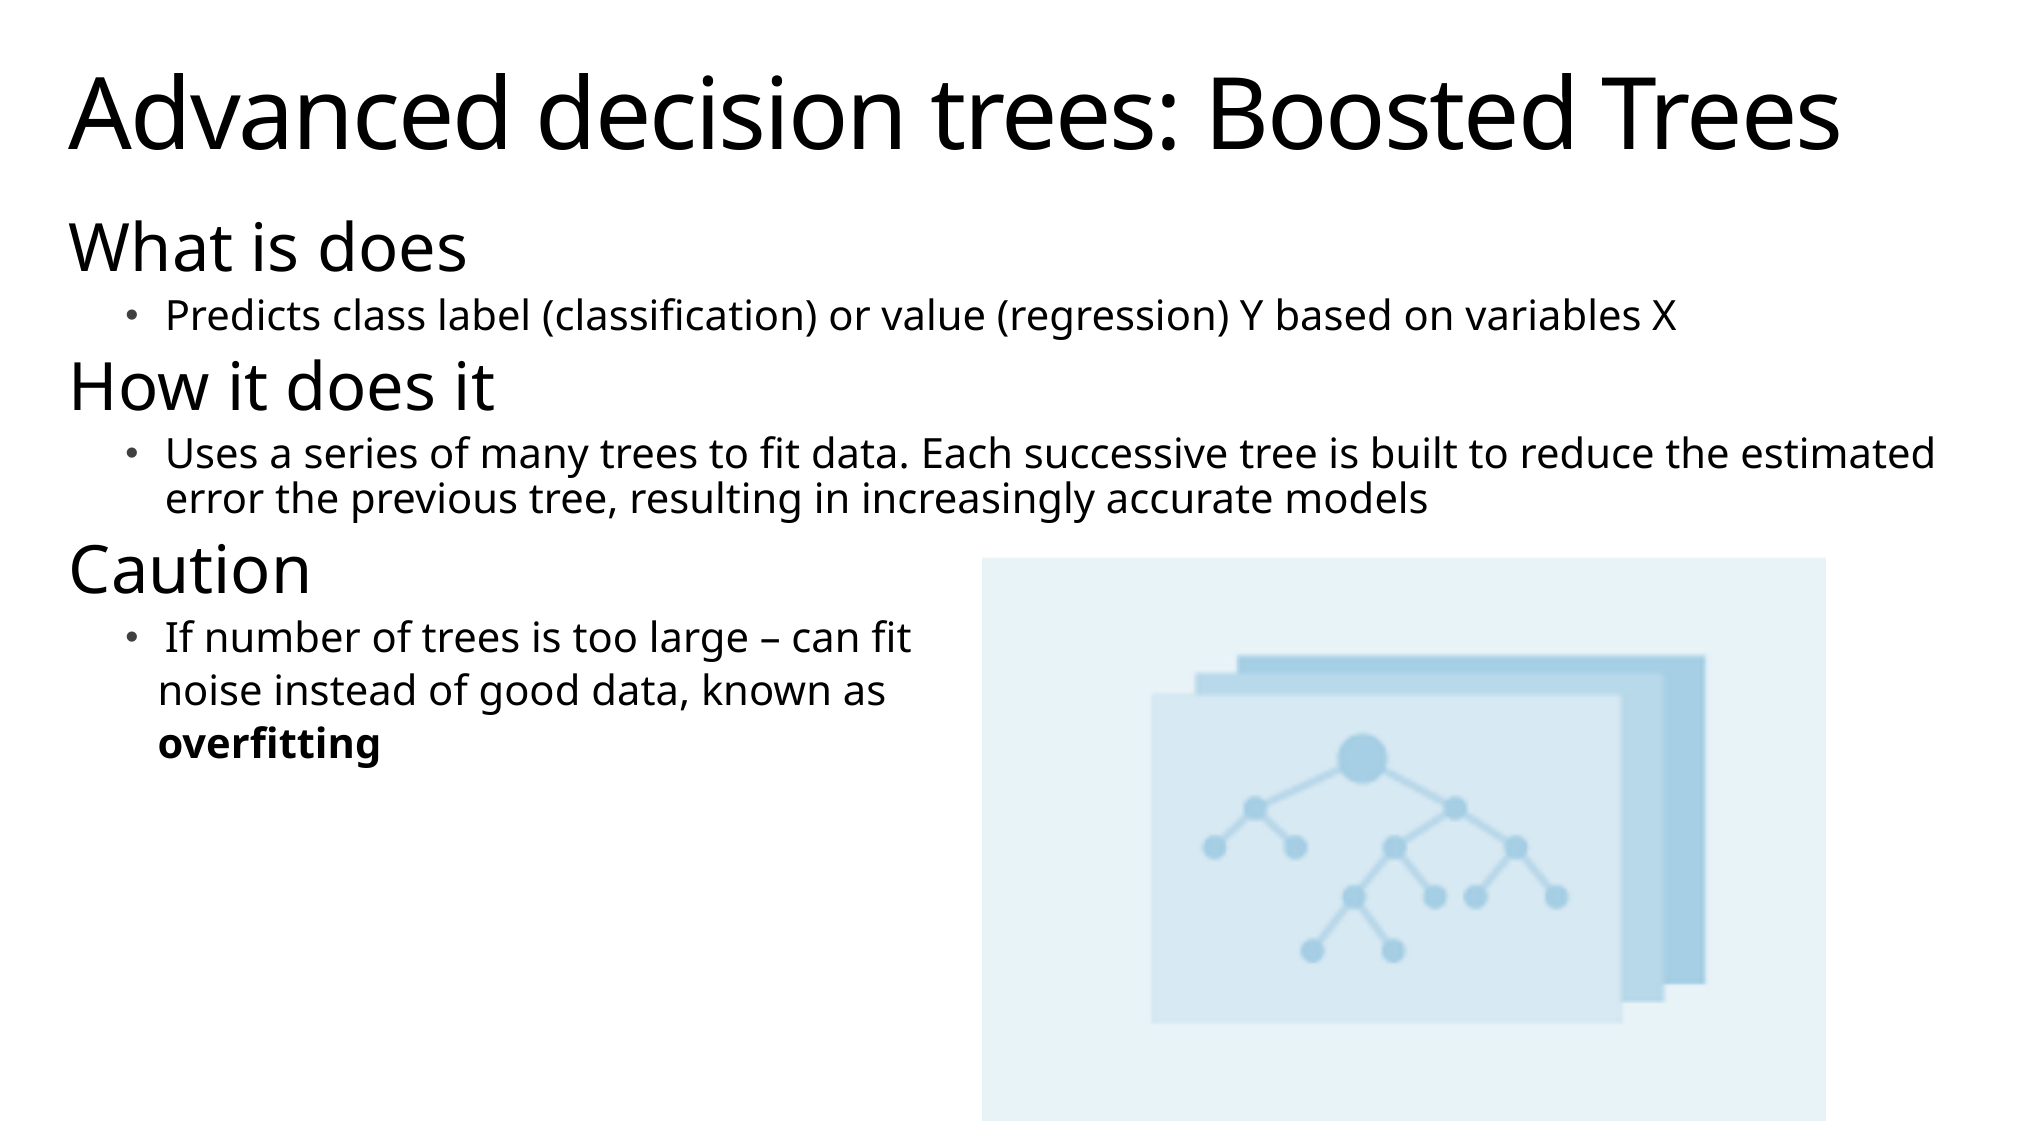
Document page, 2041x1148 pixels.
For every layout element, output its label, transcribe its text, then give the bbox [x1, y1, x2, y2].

title Advanced decision trees: Boosted Trees [45, 48, 1996, 199]
picture [982, 556, 1827, 1121]
list What is does Predicts class label (classification) or value (regression) Y based on variables X How it does it Uses a series of many trees to fit data. Each successive tree is built to reduce the estimated error the previous tree, resulting in increasingly accurate models Caution If number of trees is too large – can fit noise instead of good data, known as overfitting [45, 199, 1996, 914]
